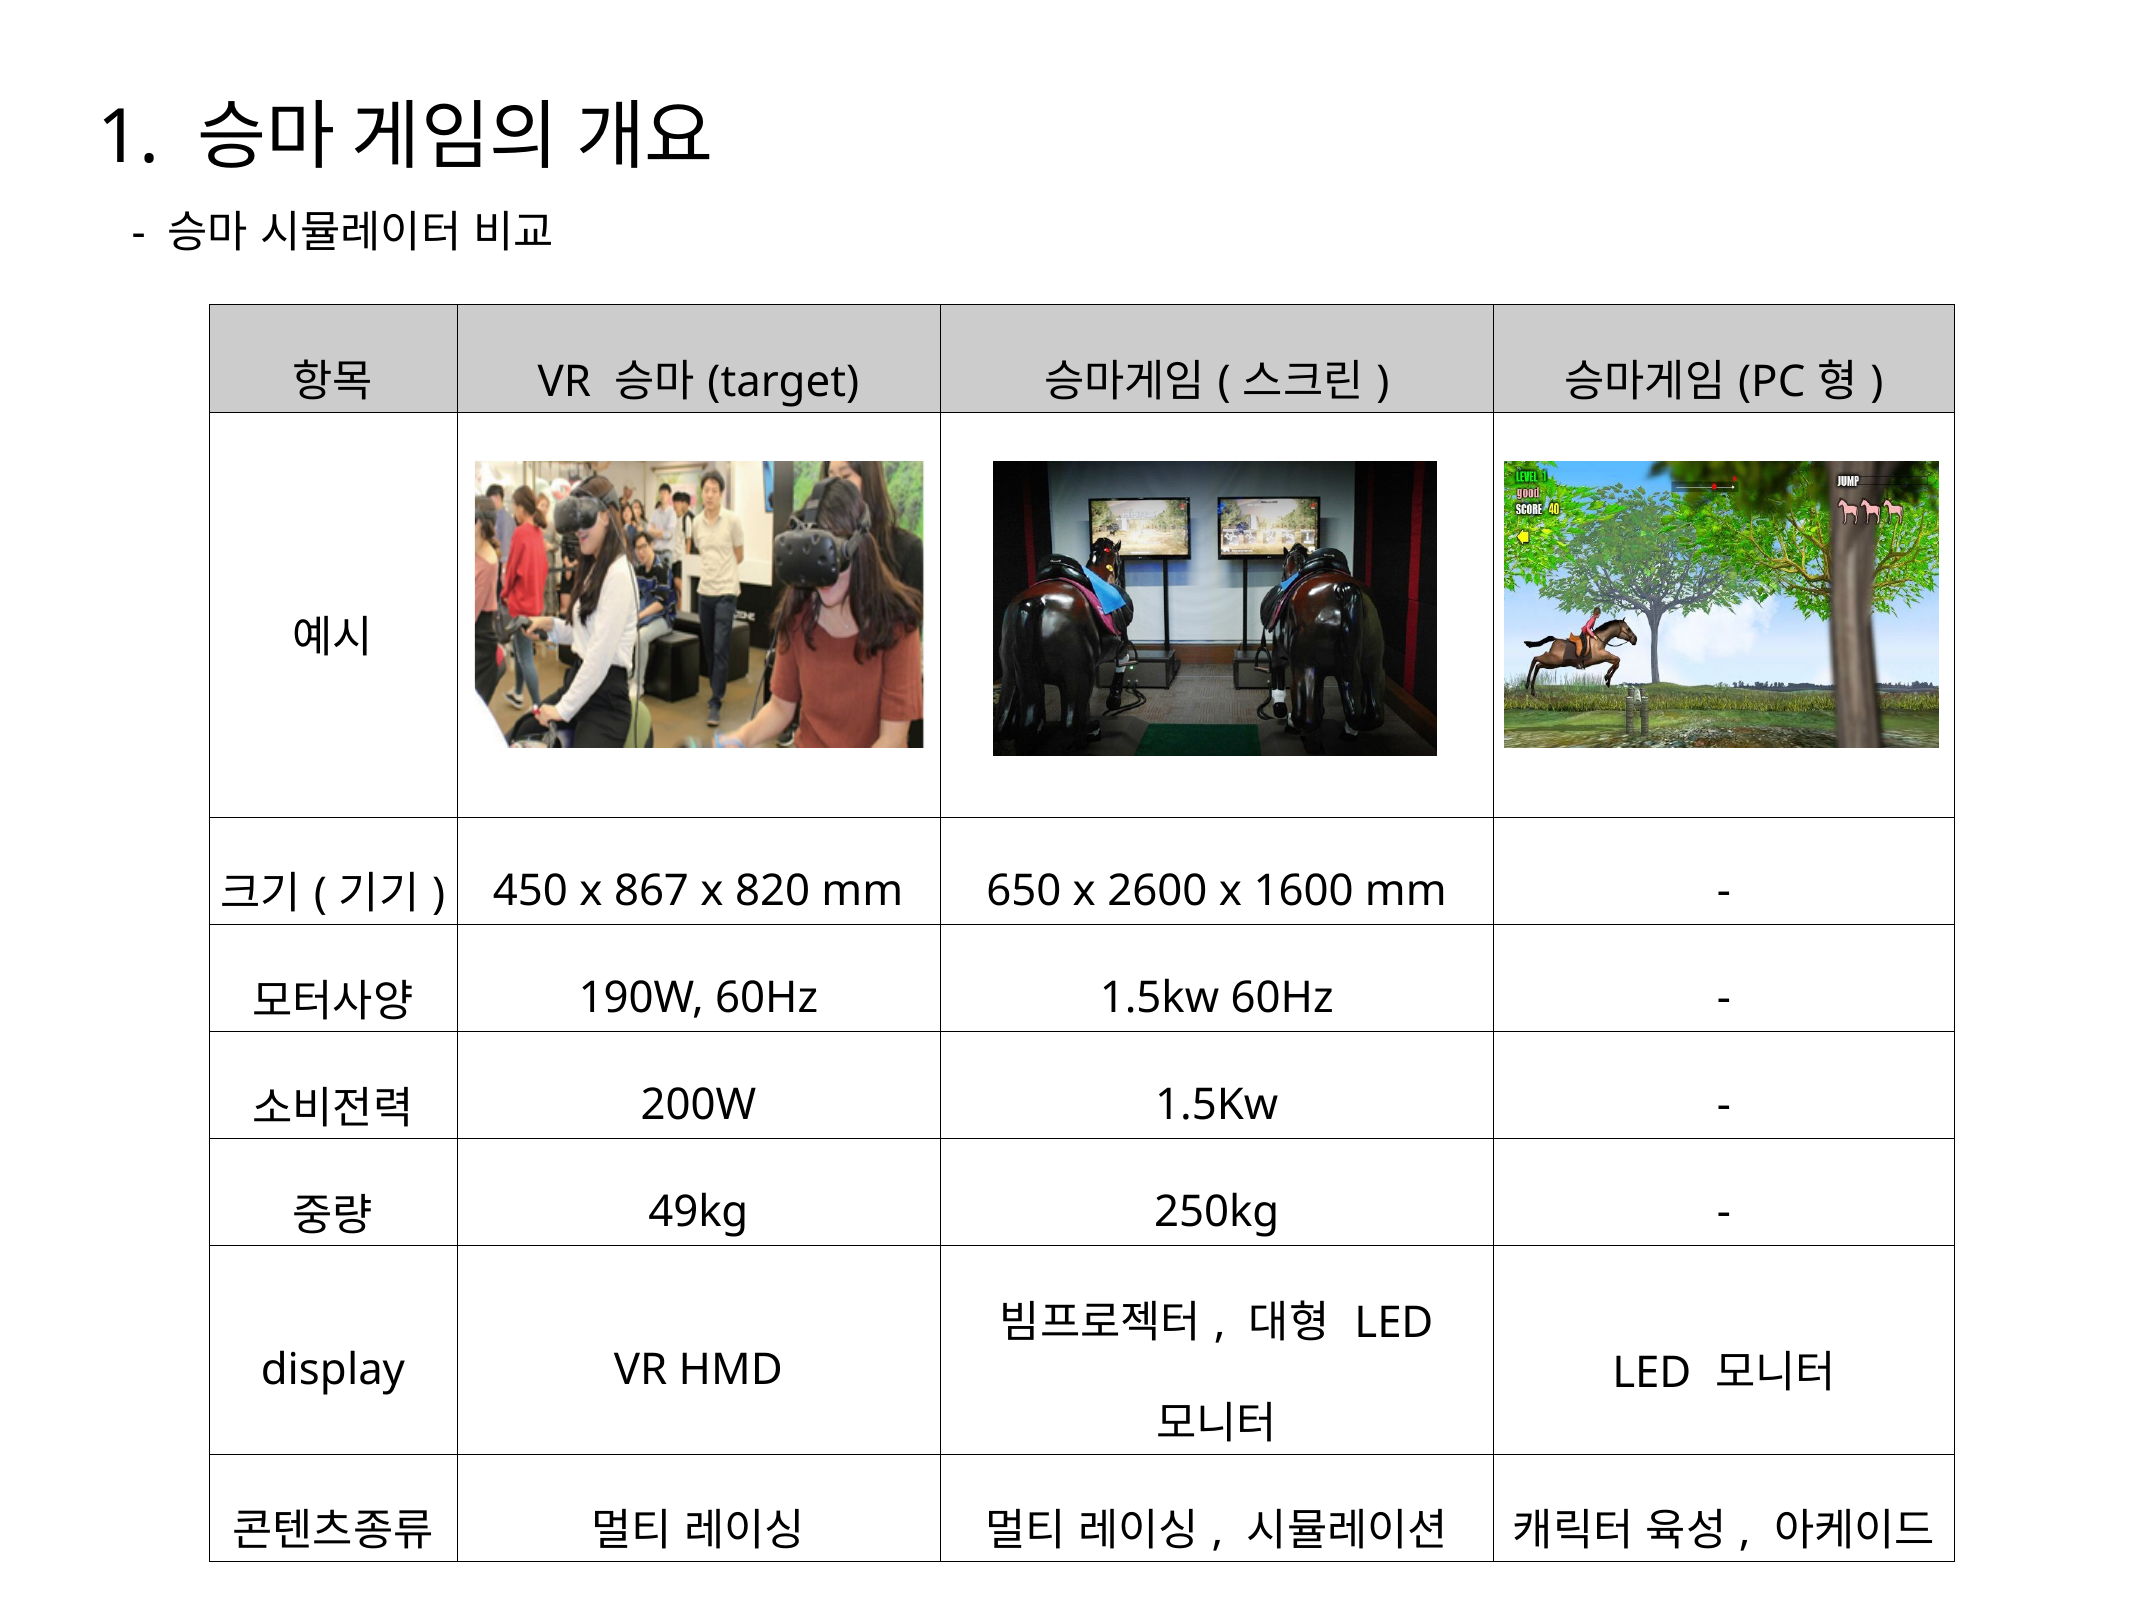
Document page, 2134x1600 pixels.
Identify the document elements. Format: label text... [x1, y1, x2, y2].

table_cell 190W, 60Hz [458, 925, 940, 1031]
table_cell 소비전력 [210, 1032, 457, 1138]
table_cell - [1494, 925, 1954, 1031]
table_cell VR HMD [458, 1246, 940, 1454]
text_box 1. 승마 게임의 개요 - 승마 시뮬레이터 비교 [88, 33, 723, 265]
table_cell [1494, 413, 1954, 817]
table_cell 멀티 레이싱, 시뮬레이션 [941, 1455, 1493, 1561]
table_header 항목 [210, 305, 457, 412]
picture [1504, 461, 1939, 748]
table_cell [458, 413, 940, 817]
table_cell 크기(기기) [210, 818, 457, 924]
table_cell 예시 [210, 413, 457, 817]
picture [474, 461, 926, 748]
table_cell 콘텐츠종류 [210, 1455, 457, 1561]
table_cell 중량 [210, 1139, 457, 1245]
table_cell display [210, 1246, 457, 1454]
picture [992, 461, 1437, 757]
table_cell 49kg [458, 1139, 940, 1245]
table_cell - [1494, 1139, 1954, 1245]
table_cell 650 x 2600 x 1600 mm [941, 818, 1493, 924]
table_header VR 승마(target) [458, 305, 940, 412]
table_cell [941, 413, 1493, 817]
table_cell - [1494, 1032, 1954, 1138]
table_cell 캐릭터 육성, 아케이드 [1494, 1455, 1954, 1561]
table_cell 모터사양 [210, 925, 457, 1031]
table_cell 1.5Kw [941, 1032, 1493, 1138]
table_header 승마게임(PC형) [1494, 305, 1954, 412]
table_cell 200W [458, 1032, 940, 1138]
table_cell - [1494, 818, 1954, 924]
table_cell 450 x 867 x 820 mm [458, 818, 940, 924]
table_cell LED 모니터 [1494, 1246, 1954, 1454]
table_cell 멀티 레이싱 [458, 1455, 940, 1561]
table_header 승마게임(스크린) [941, 305, 1493, 412]
table_cell 빔프로젝터, 대형 LED 모니터 [941, 1246, 1493, 1454]
table_cell 1.5kw 60Hz [941, 925, 1493, 1031]
table_cell 250kg [941, 1139, 1493, 1245]
